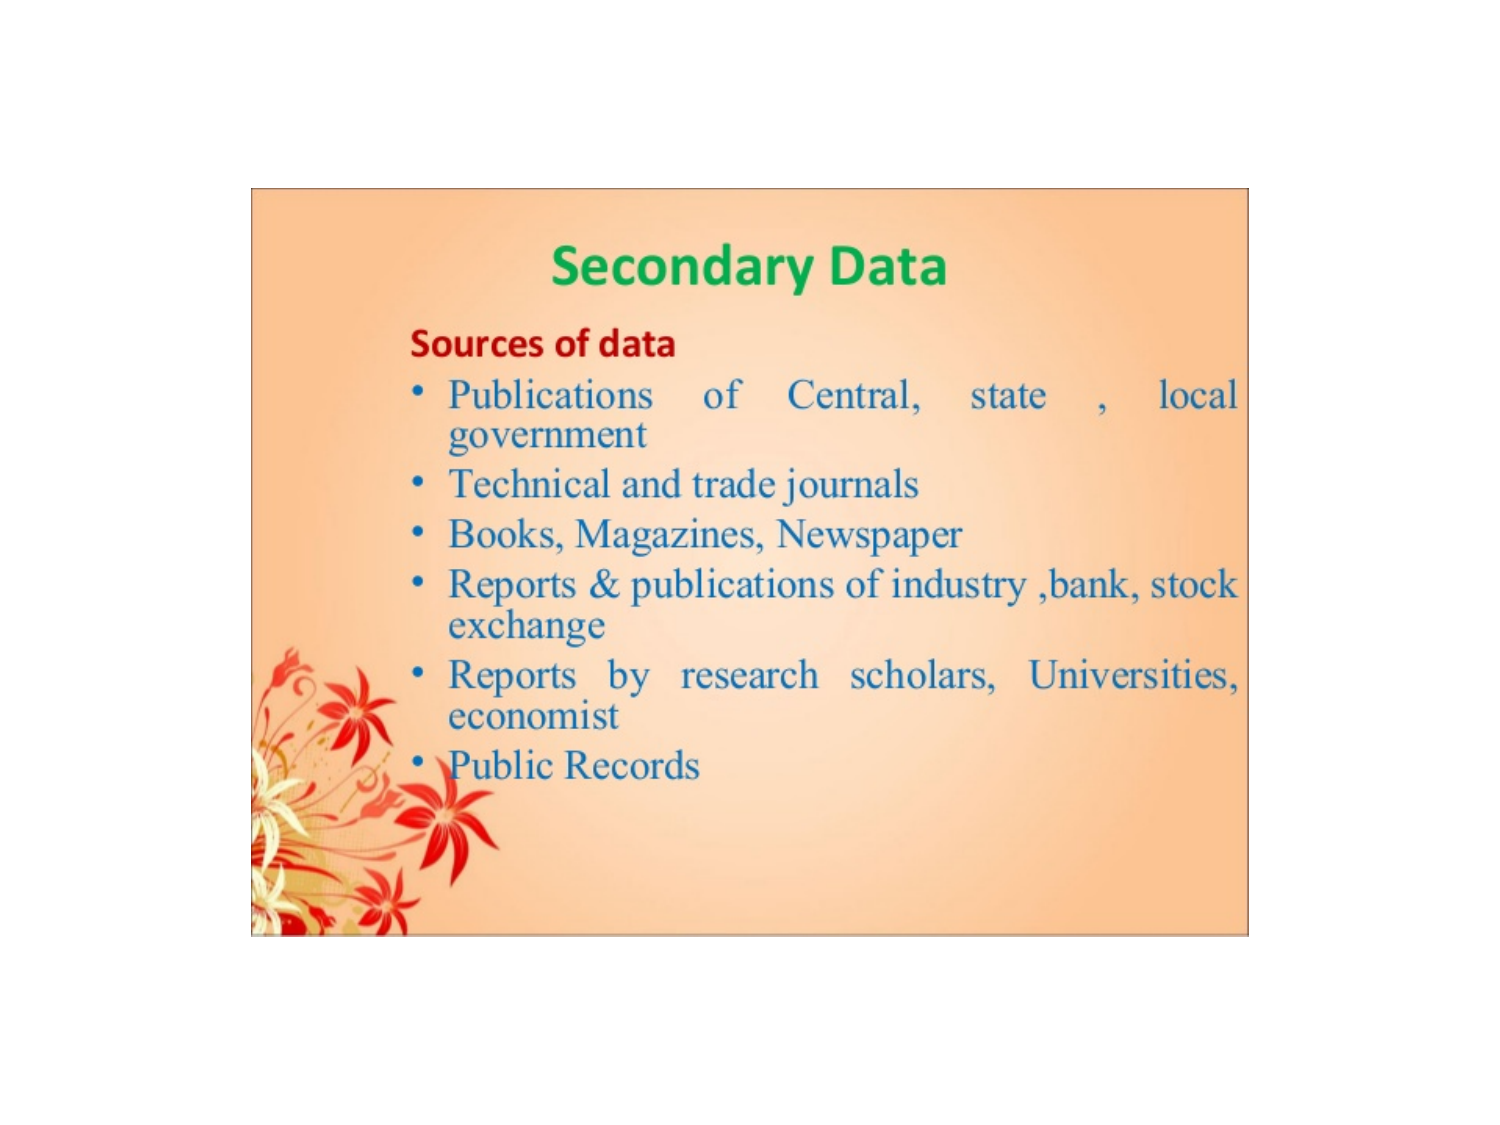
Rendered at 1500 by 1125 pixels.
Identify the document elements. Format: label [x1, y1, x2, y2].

picture [251, 187, 1249, 937]
